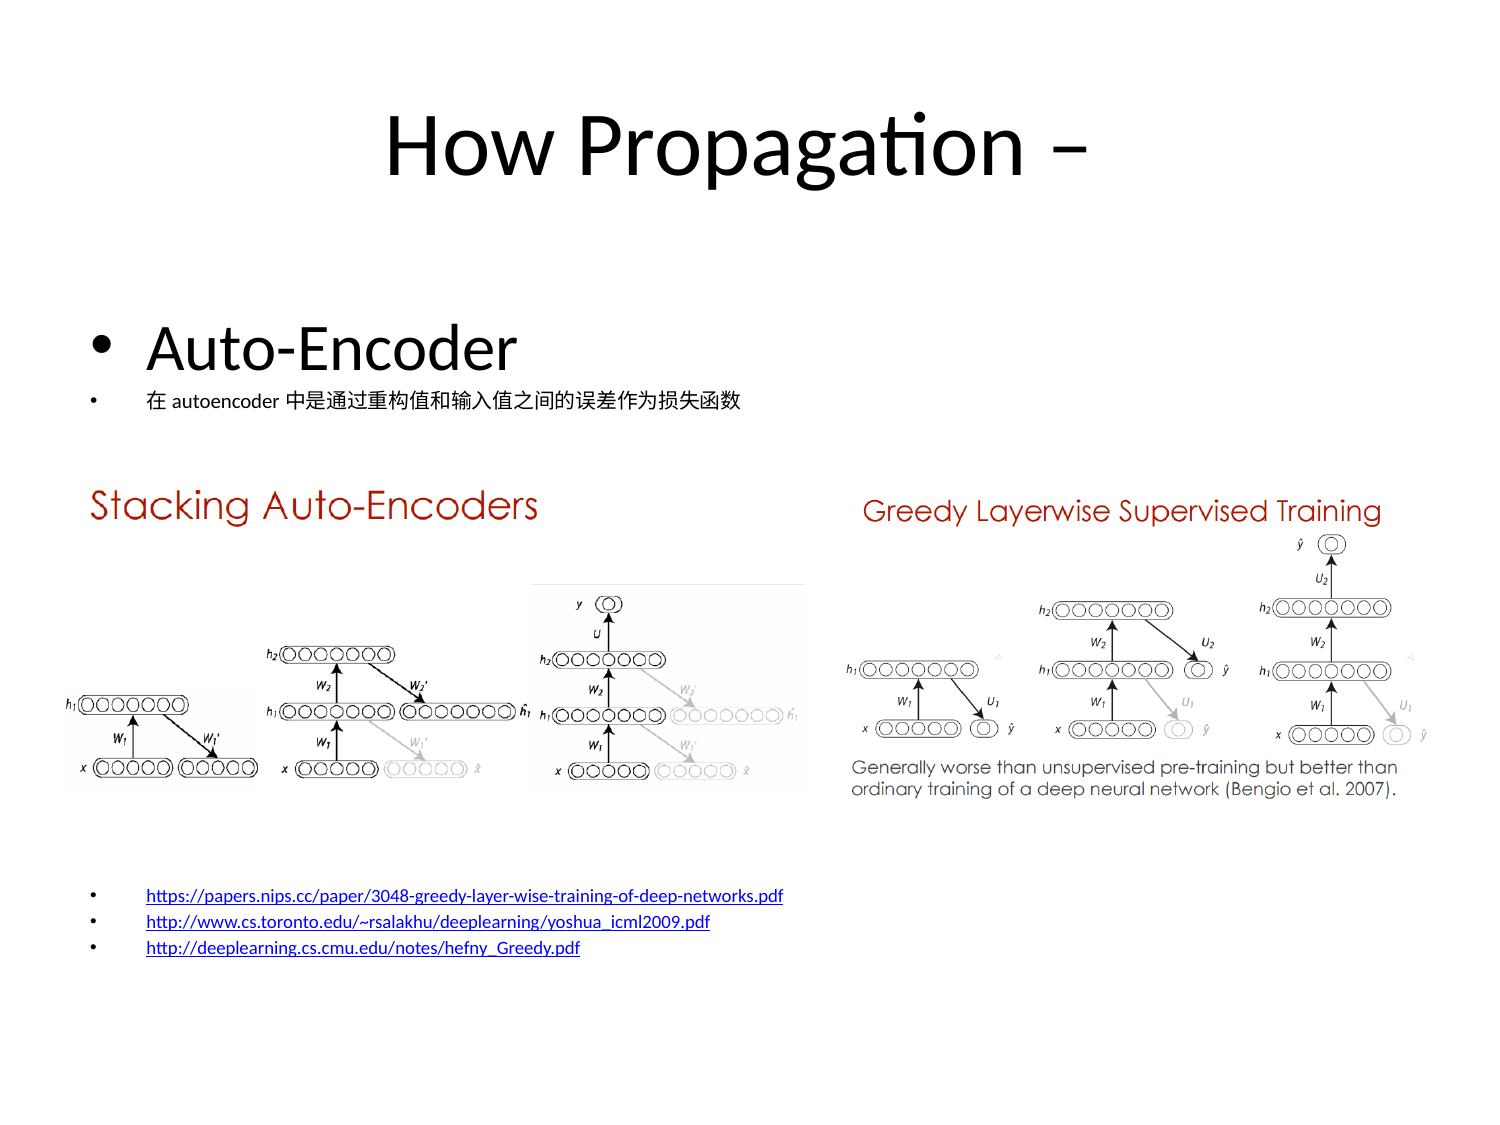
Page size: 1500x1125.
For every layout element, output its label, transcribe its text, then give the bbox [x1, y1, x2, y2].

title How Propagation – [75, 45, 1425, 233]
picture [824, 487, 1443, 816]
list Auto-Encoder 在autoencoder中是通过重构值和输入值之间的误差作为损失函数 https://papers.nips.cc/paper/3048-greedy-layer-wise-training-of-deep-networks.pdf http://www.cs.toronto.edu/~rsalakhu/deeplearning/yoshua_icml2009.pdf http://deeplearning.cs.cmu.edu/notes/hefny_Greedy.pdf [75, 262, 1425, 1005]
picture [62, 474, 813, 814]
